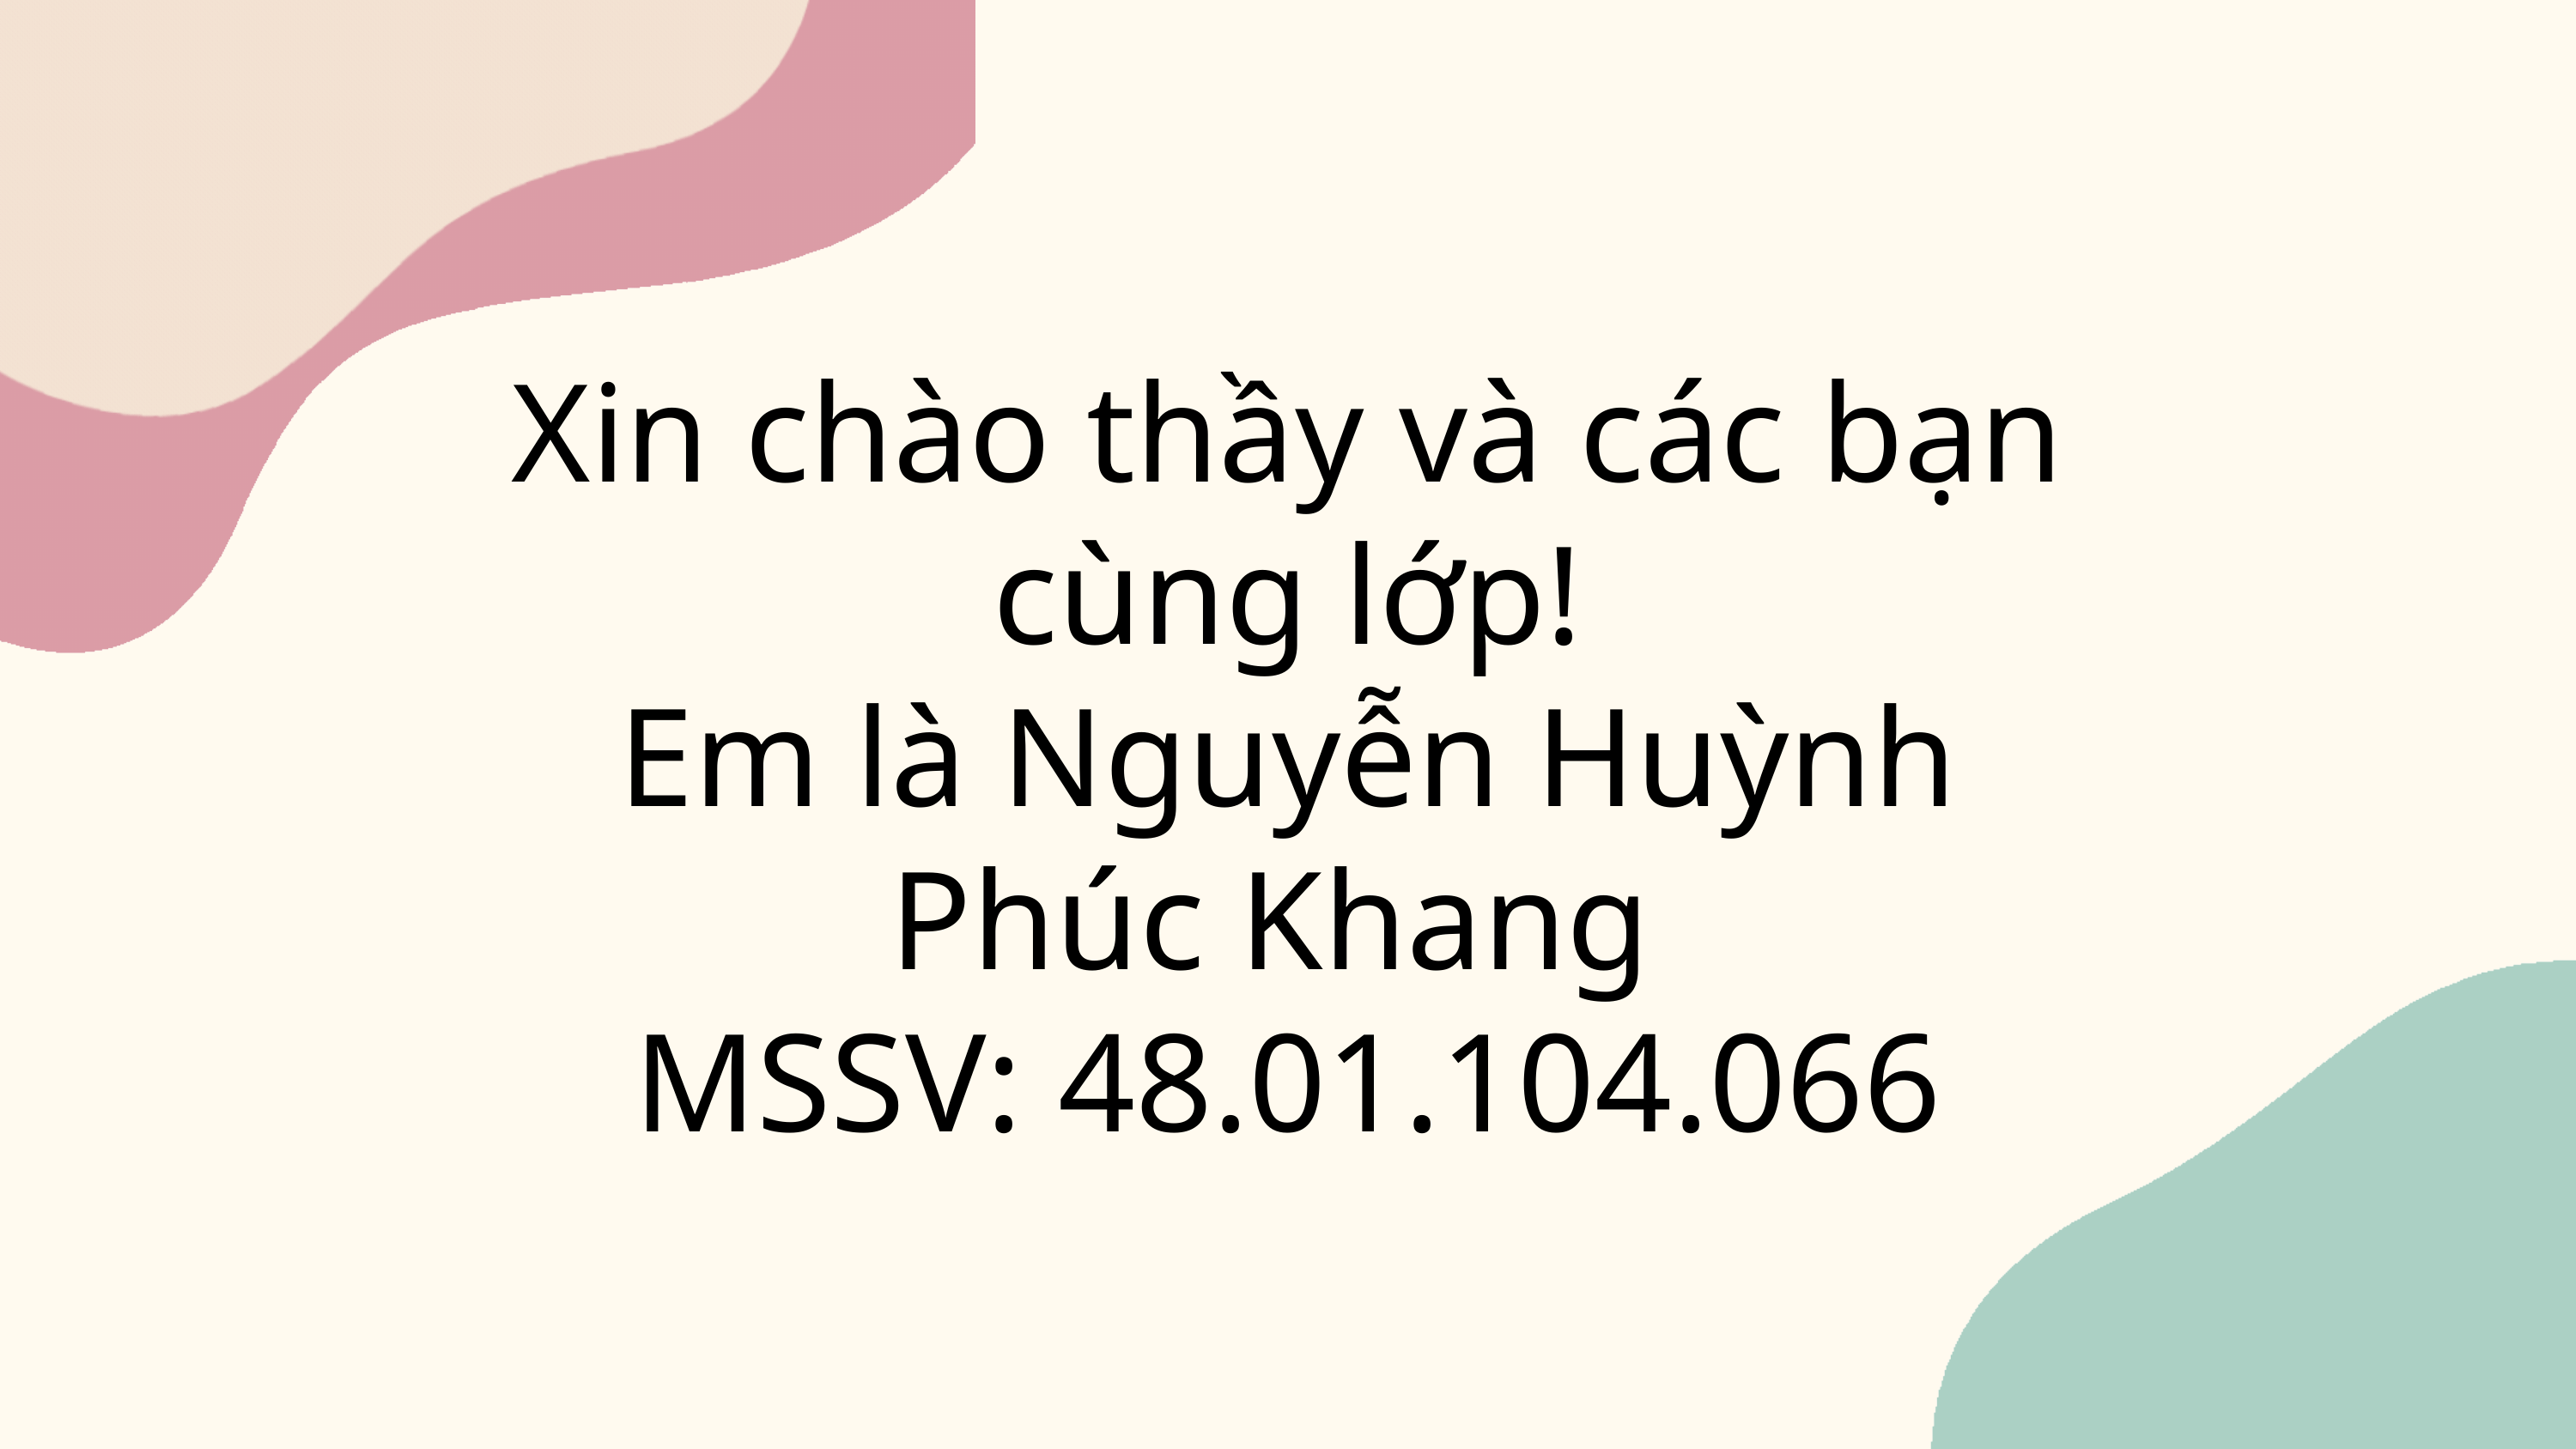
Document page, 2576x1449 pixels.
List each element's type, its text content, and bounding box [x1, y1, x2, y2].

picture [0, 0, 976, 663]
picture [1923, 958, 2576, 1449]
text_box Xin chào thầy và các bạn cùng lớp! Em là Nguyễn Huỳnh Phúc Khang MSSV: 48.01.104.066 [456, 346, 2120, 1160]
